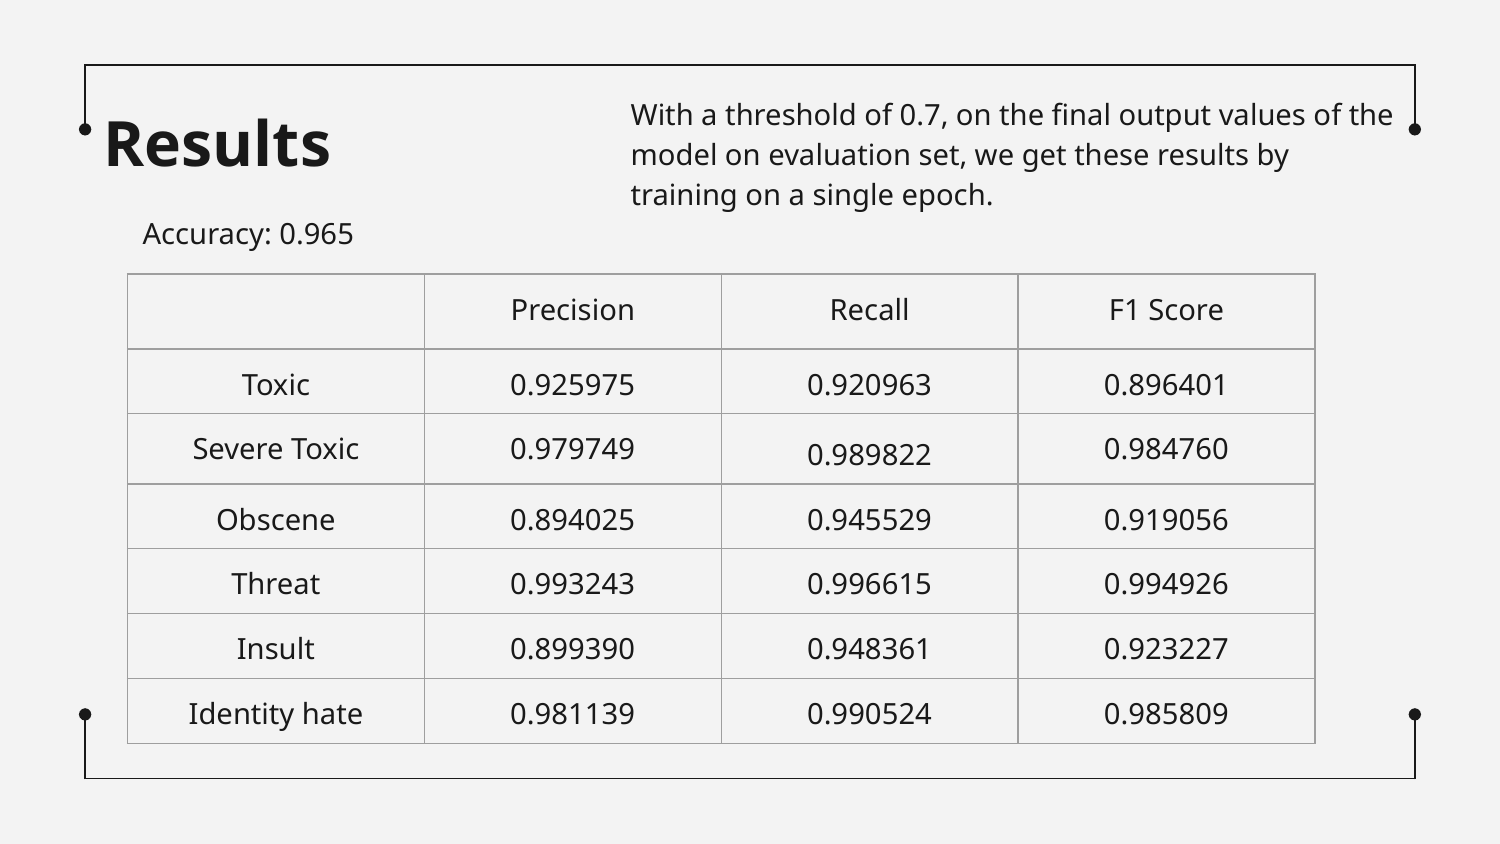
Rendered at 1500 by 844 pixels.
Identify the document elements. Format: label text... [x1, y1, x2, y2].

table_cell 0.981139 [425, 679, 721, 743]
table_cell Obscene [128, 485, 424, 548]
table_cell 0.993243 [425, 549, 721, 613]
table_cell 0.996615 [722, 549, 1017, 613]
table_cell 0.919056 [1019, 485, 1314, 548]
table_cell Threat [128, 549, 424, 613]
table_cell 0.896401 [1019, 350, 1314, 413]
text_box With a threshold of 0.7, on the final output values of the model on evaluation set, we get these results by training on a single epoch. [615, 76, 1415, 227]
table_header Precision [425, 275, 721, 348]
table_cell 0.925975 [425, 350, 721, 413]
table_cell 0.945529 [722, 485, 1017, 548]
table_cell 0.985809 [1019, 679, 1314, 743]
table_cell Severe Toxic [128, 414, 424, 483]
text_box Accuracy: 0.965 [127, 195, 927, 266]
table_header F1 Score [1019, 275, 1314, 348]
table_header [128, 275, 424, 348]
table_cell 0.894025 [425, 485, 721, 548]
table_cell 0.984760 [1019, 414, 1314, 483]
table_cell Identity hate [128, 679, 424, 743]
table_cell 0.899390 [425, 614, 721, 678]
table_header Recall [722, 275, 1017, 348]
table_cell 0.989822 [722, 414, 1017, 483]
table_cell 0.990524 [722, 679, 1017, 743]
table_cell 0.948361 [722, 614, 1017, 678]
table_cell Toxic [128, 350, 424, 413]
table_cell 0.923227 [1019, 614, 1314, 678]
title Results [88, 88, 615, 183]
table_cell 0.994926 [1019, 549, 1314, 613]
table_cell 0.920963 [722, 350, 1017, 413]
table_cell Insult [128, 614, 424, 678]
table_cell 0.979749 [425, 414, 721, 483]
